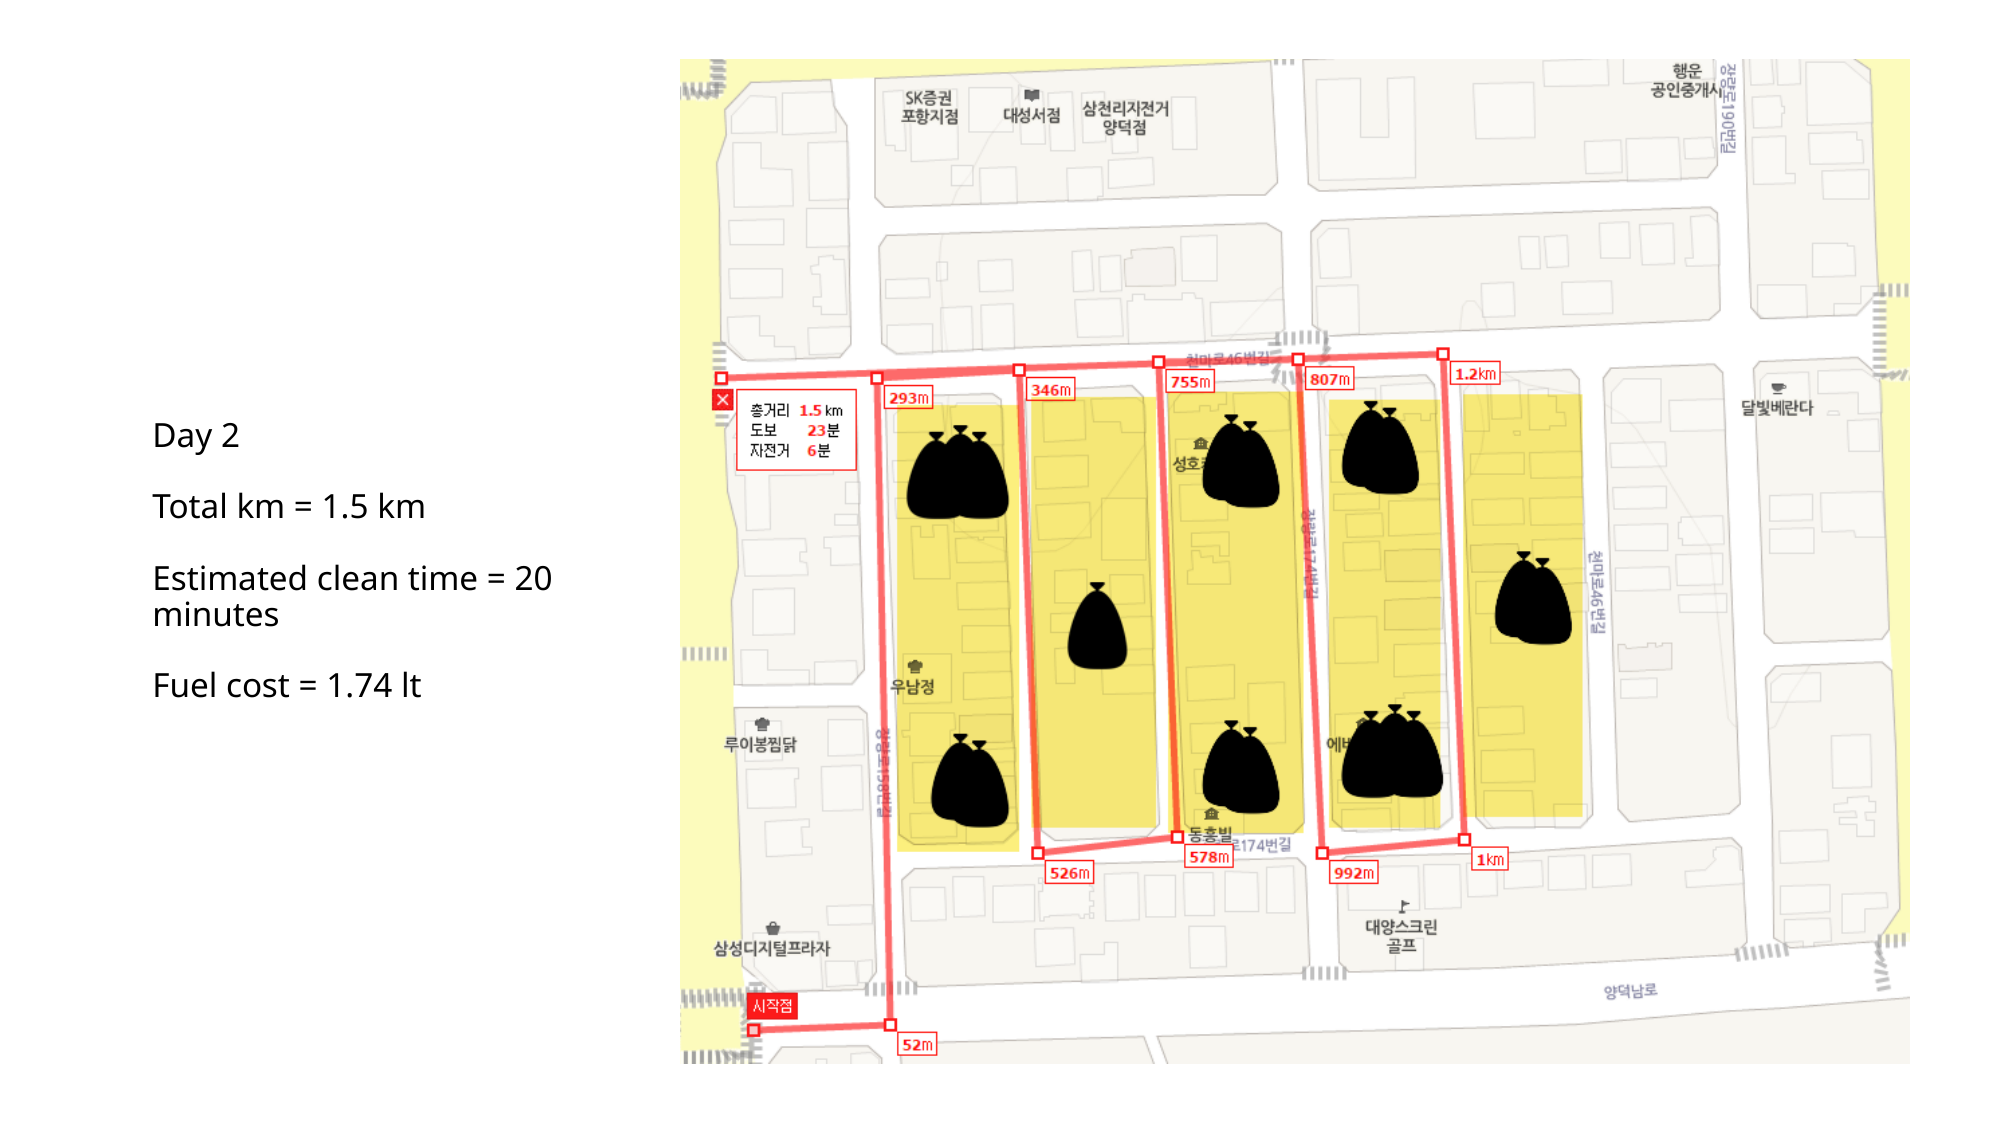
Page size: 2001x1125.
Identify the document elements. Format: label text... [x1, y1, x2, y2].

title Day 2 Total km = 1.5 km Estimated clean time = 20 minutes Fuel cost = 1.74 lt [137, 59, 680, 1064]
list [680, 59, 1910, 1064]
